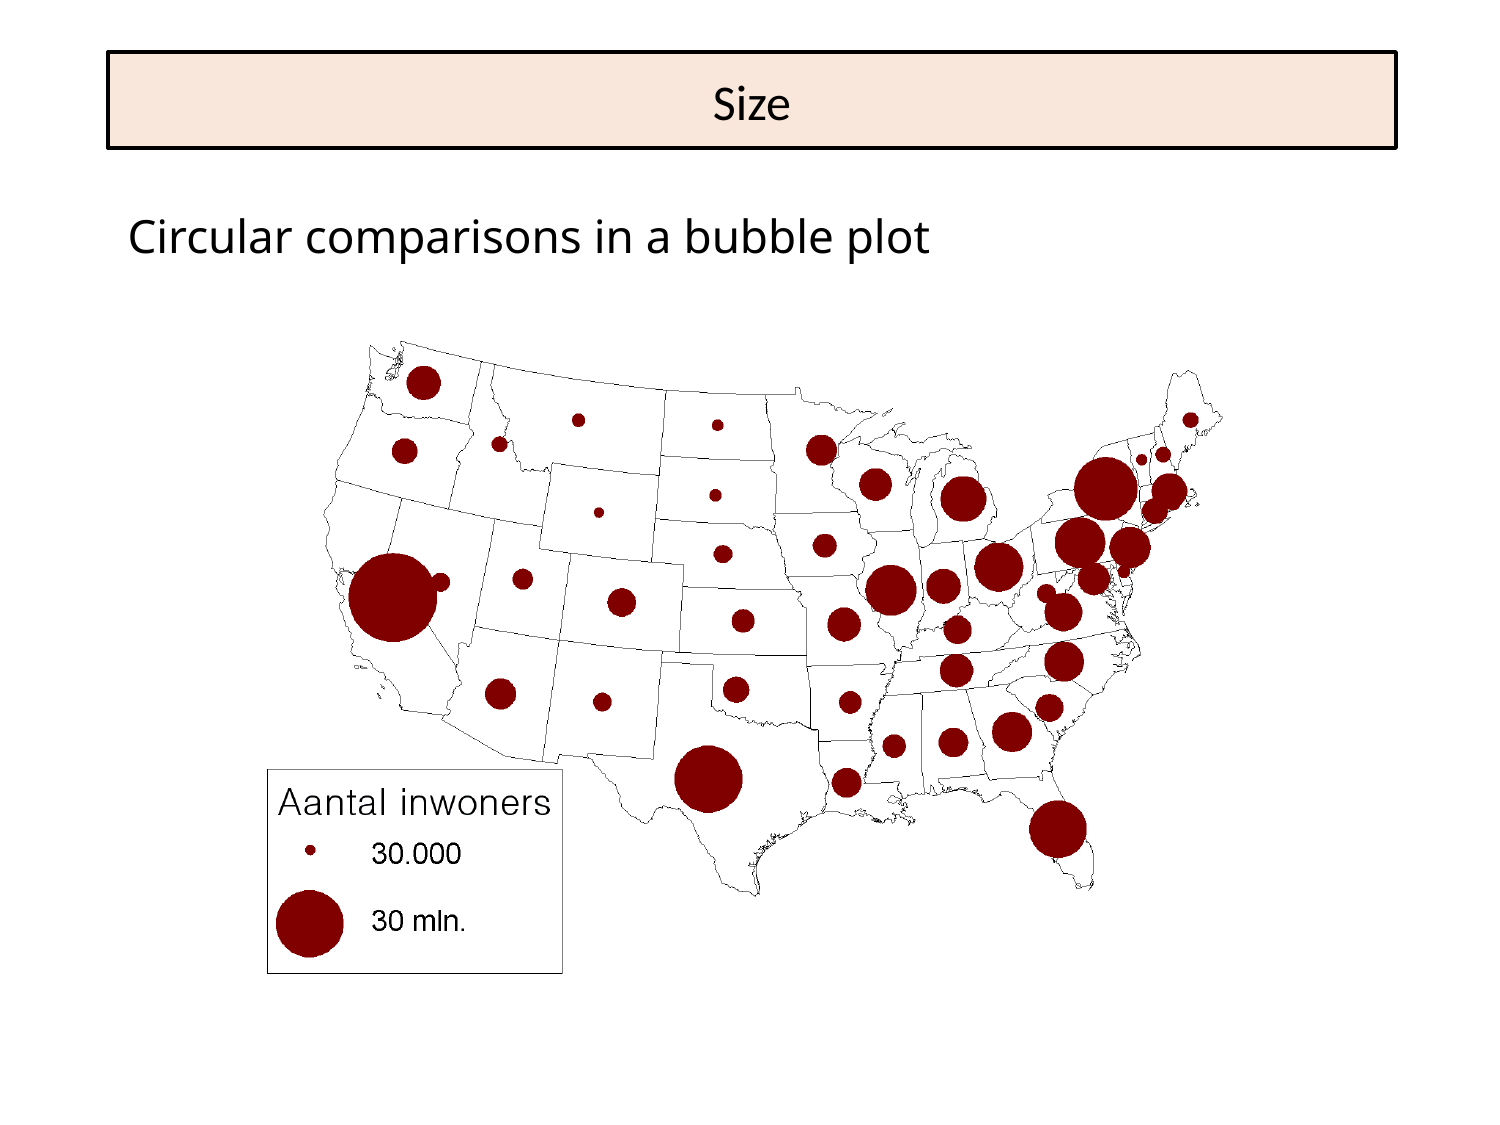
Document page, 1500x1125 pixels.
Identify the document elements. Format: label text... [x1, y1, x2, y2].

title Size [106, 50, 1398, 150]
list Circular comparisons in a bubble plot [112, 200, 1388, 875]
picture [262, 337, 1230, 979]
